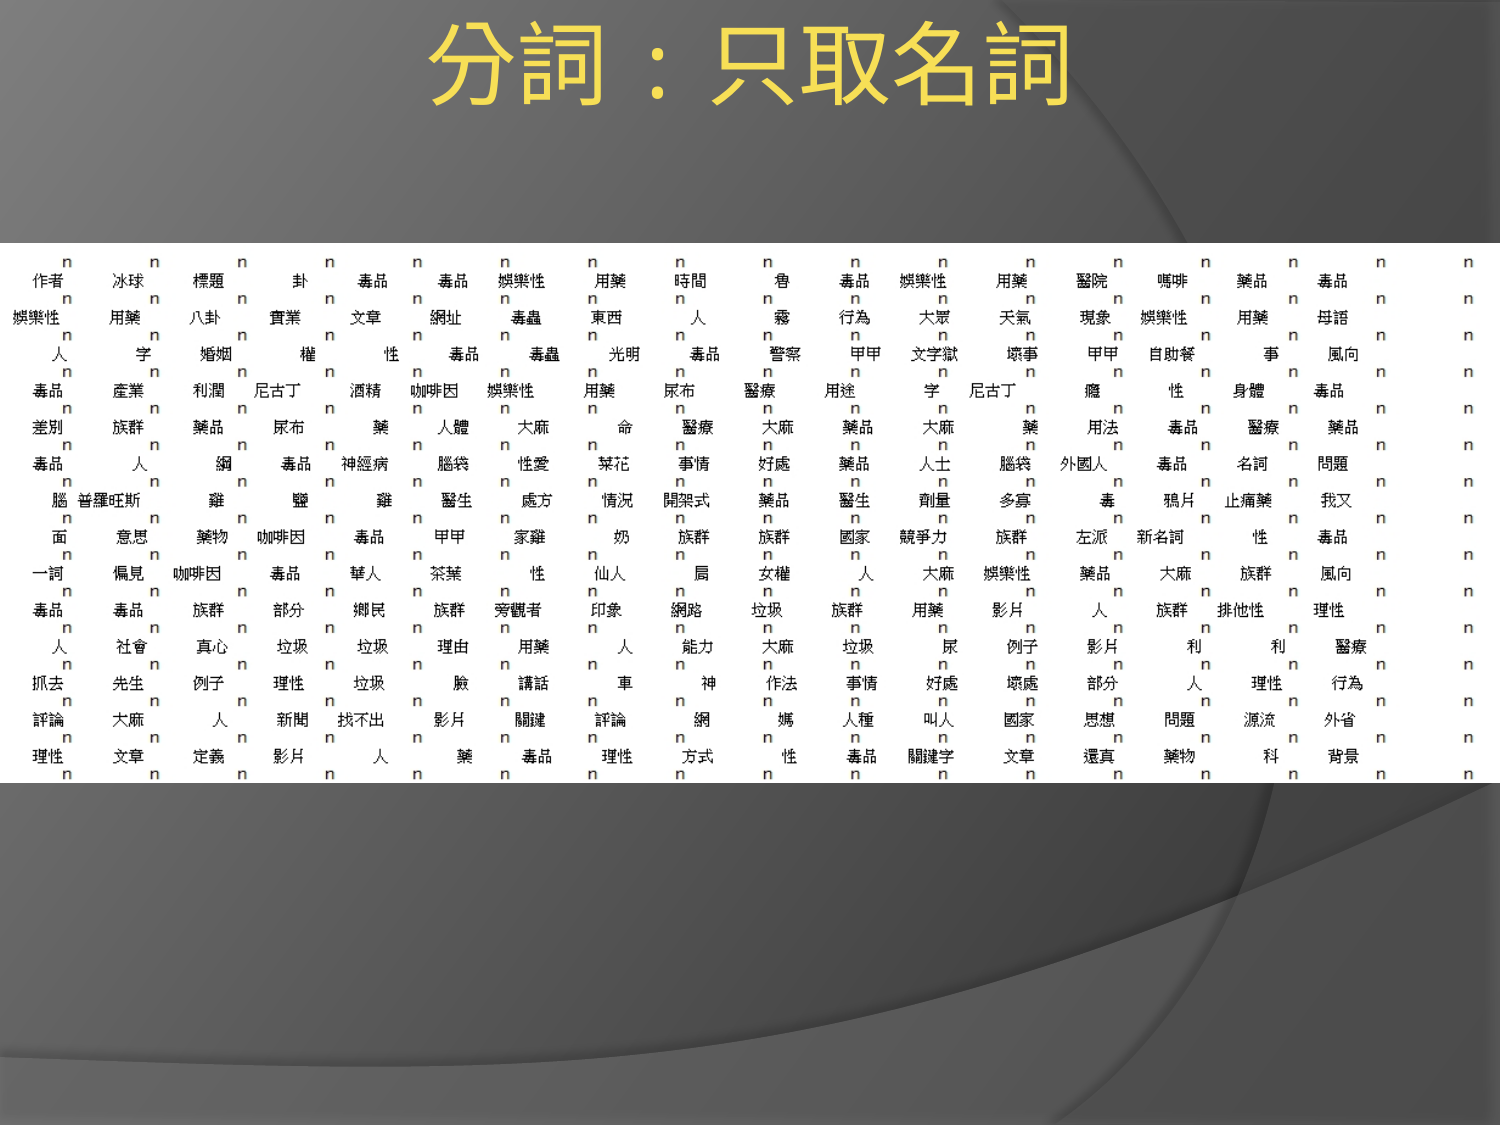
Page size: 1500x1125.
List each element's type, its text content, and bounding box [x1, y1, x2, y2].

text_box 分詞:只取名詞 [0, 0, 1500, 125]
picture [0, 243, 1500, 783]
